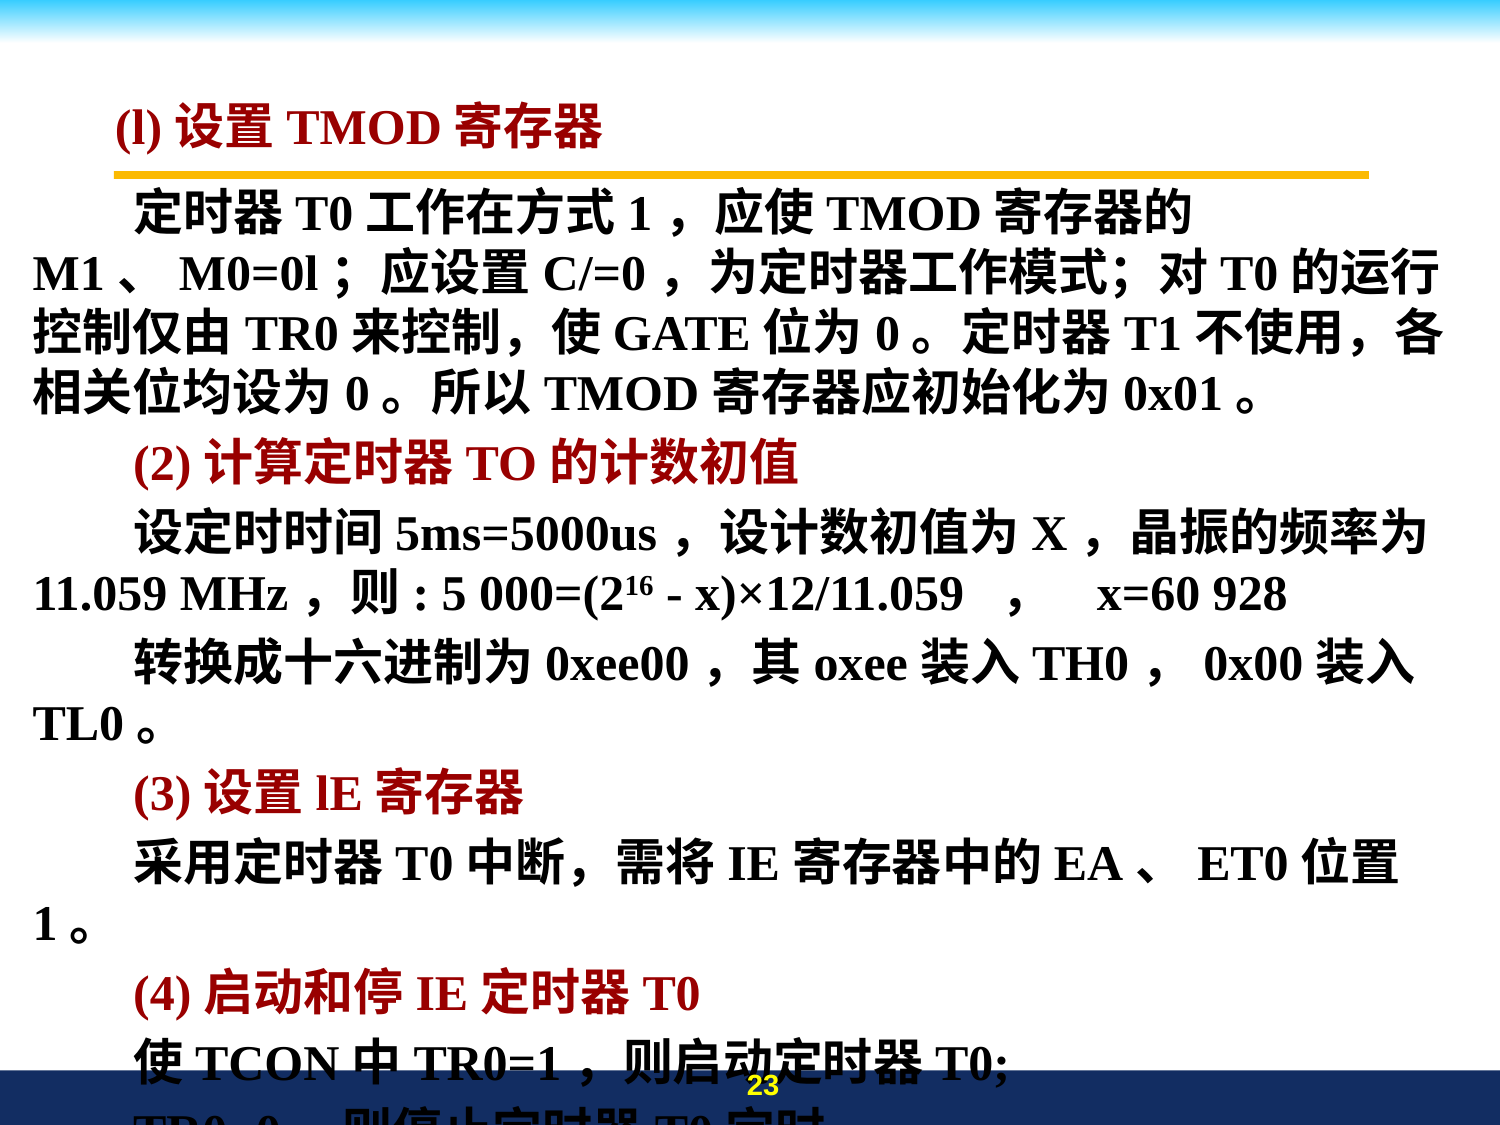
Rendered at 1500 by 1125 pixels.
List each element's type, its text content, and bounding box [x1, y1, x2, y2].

footer 23 [525, 1045, 1001, 1122]
title (l)设置TMOD寄存器 [99, 75, 1359, 175]
